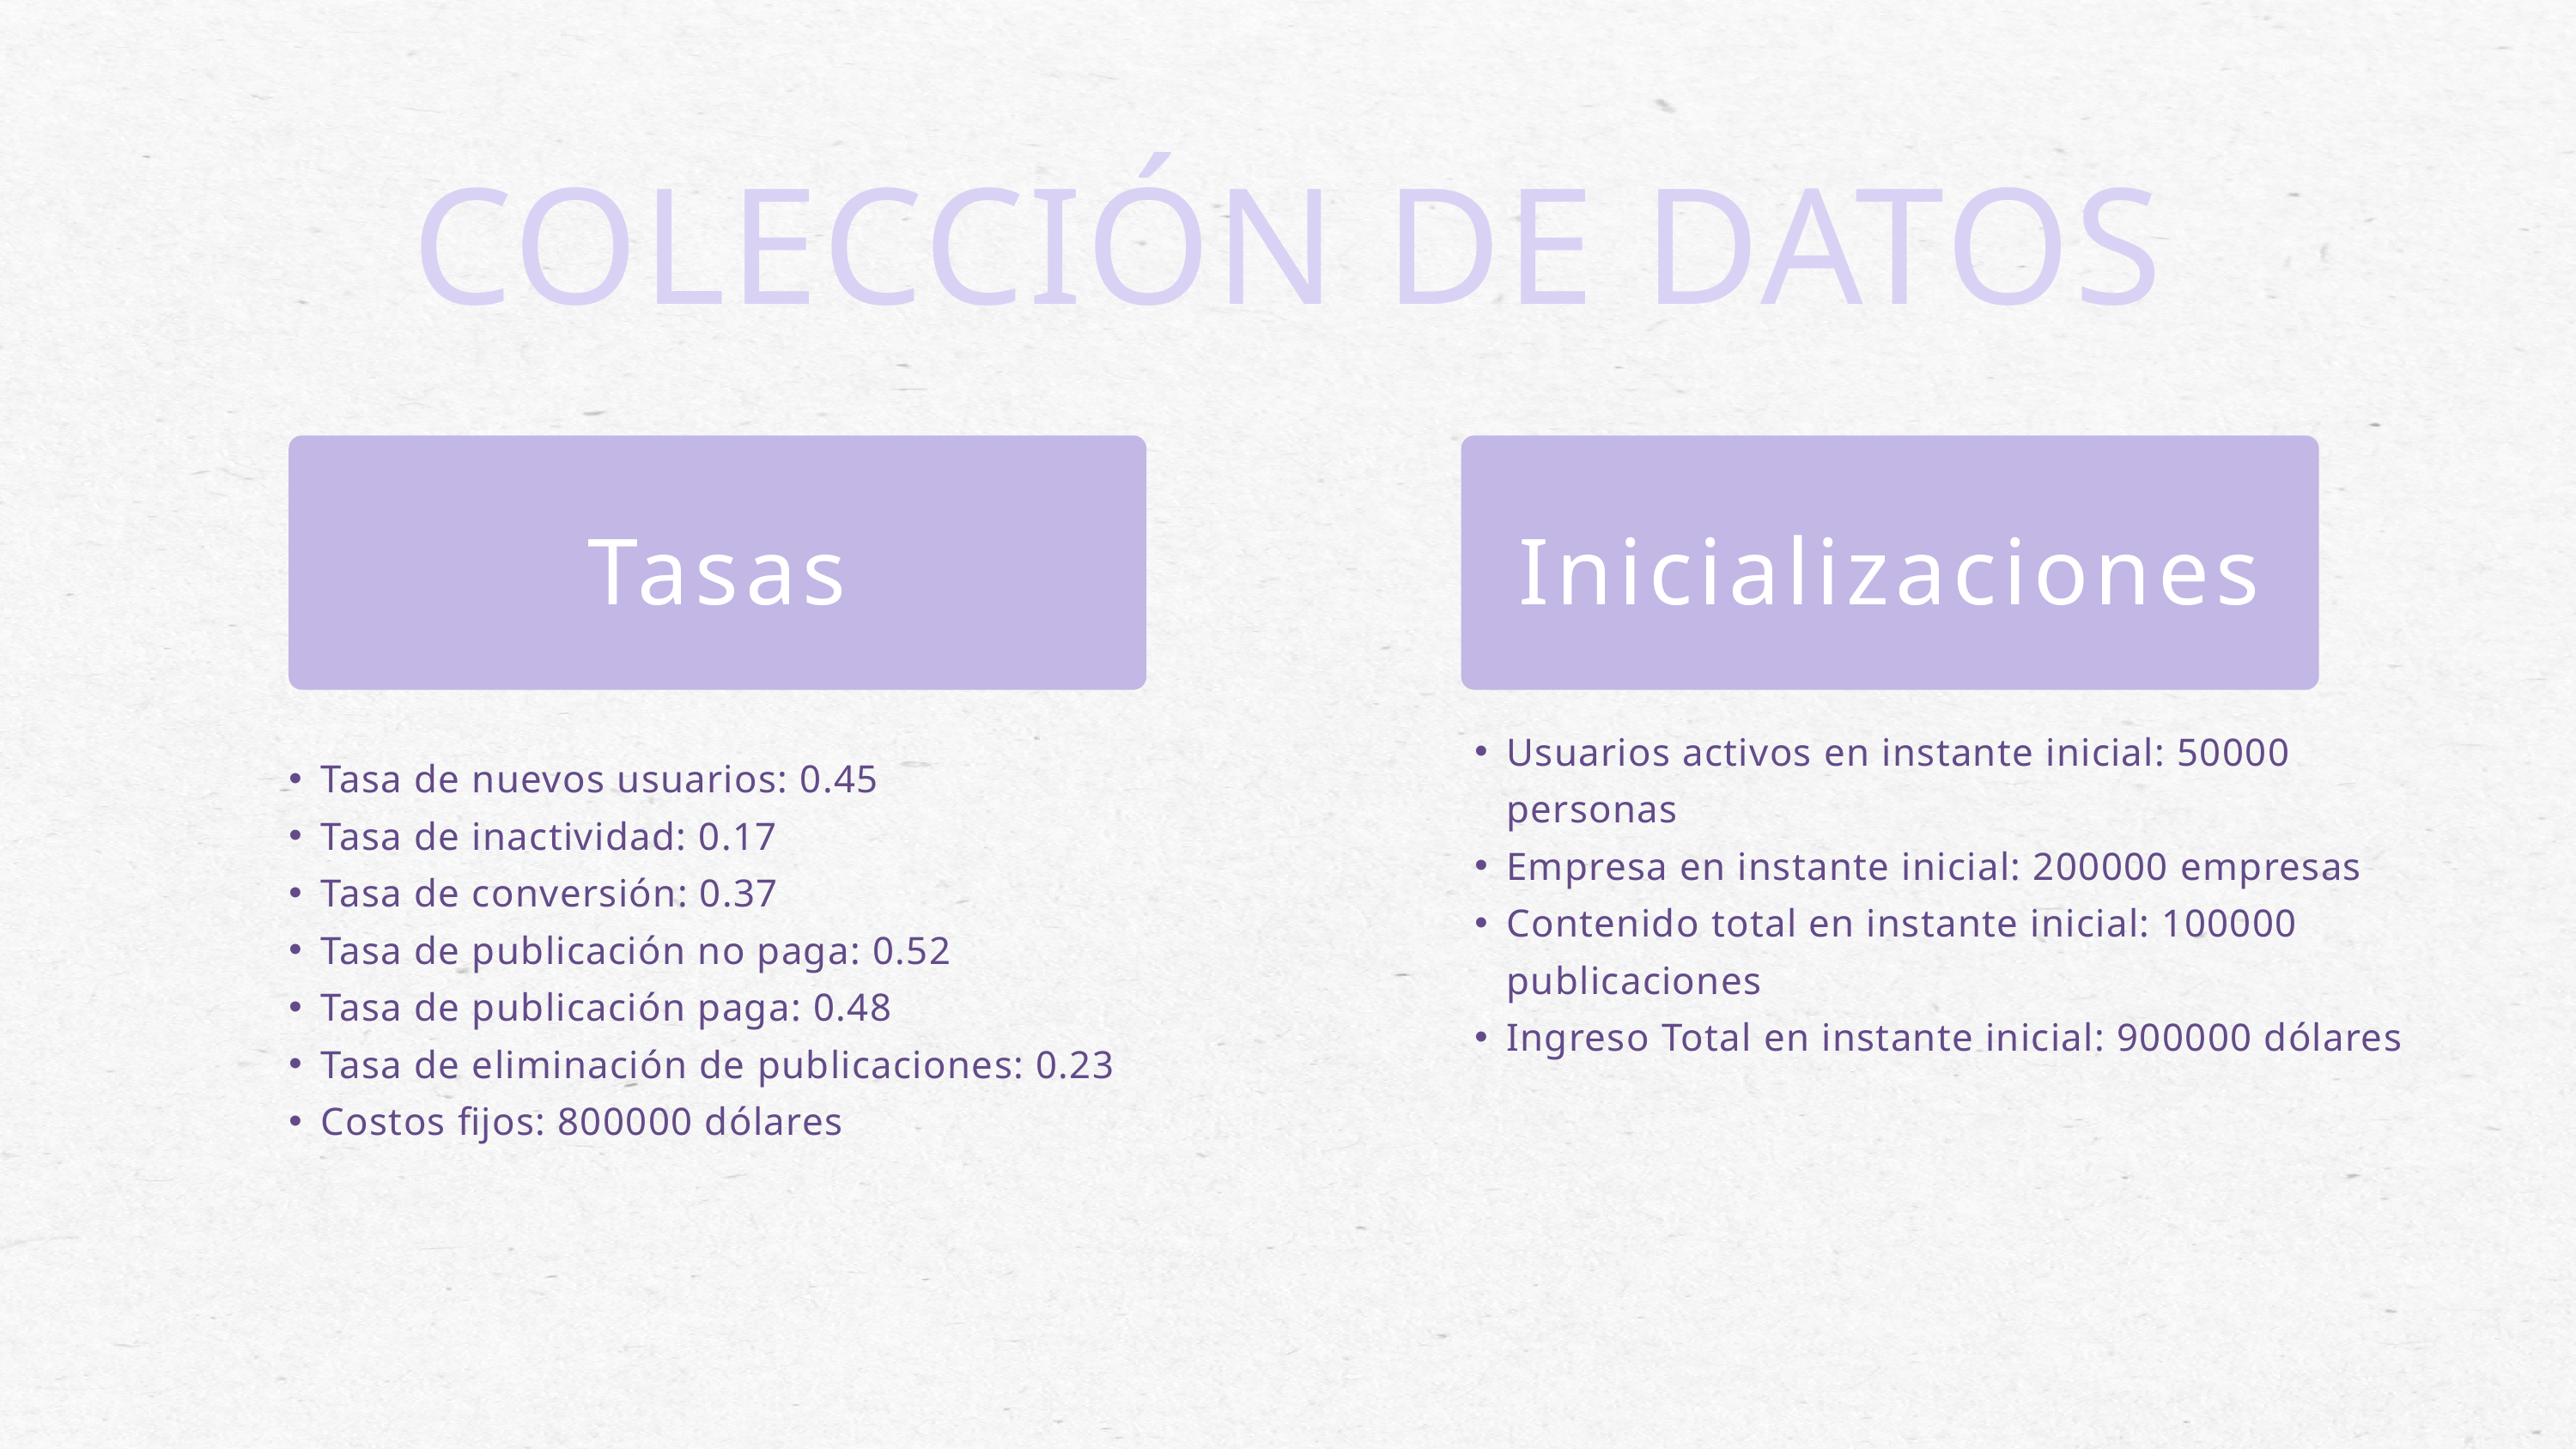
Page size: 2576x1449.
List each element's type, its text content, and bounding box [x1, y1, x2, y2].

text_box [288, 435, 1147, 690]
text_box COLECCIÓN DE DATOS [257, 155, 2319, 337]
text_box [1461, 435, 2319, 690]
text_box [0, 0, 2576, 1449]
text_box Usuarios activos en instante inicial: 50000 personas Empresa en instante inicial: 200000 empresas Contenido total en instante inicial: 100000 publicaciones Ingreso Total en instante inicial: 900000 dólares [1443, 716, 2432, 1162]
text_box Tasa de nuevos usuarios: 0.45 Tasa de inactividad: 0.17 Tasa de conversión: 0.37 Tasa de publicación no paga: 0.52 Tasa de publicación paga: 0.48 Tasa de eliminación de publicaciones: 0.23 Costos fijos: 800000 dólares [257, 743, 1147, 1185]
